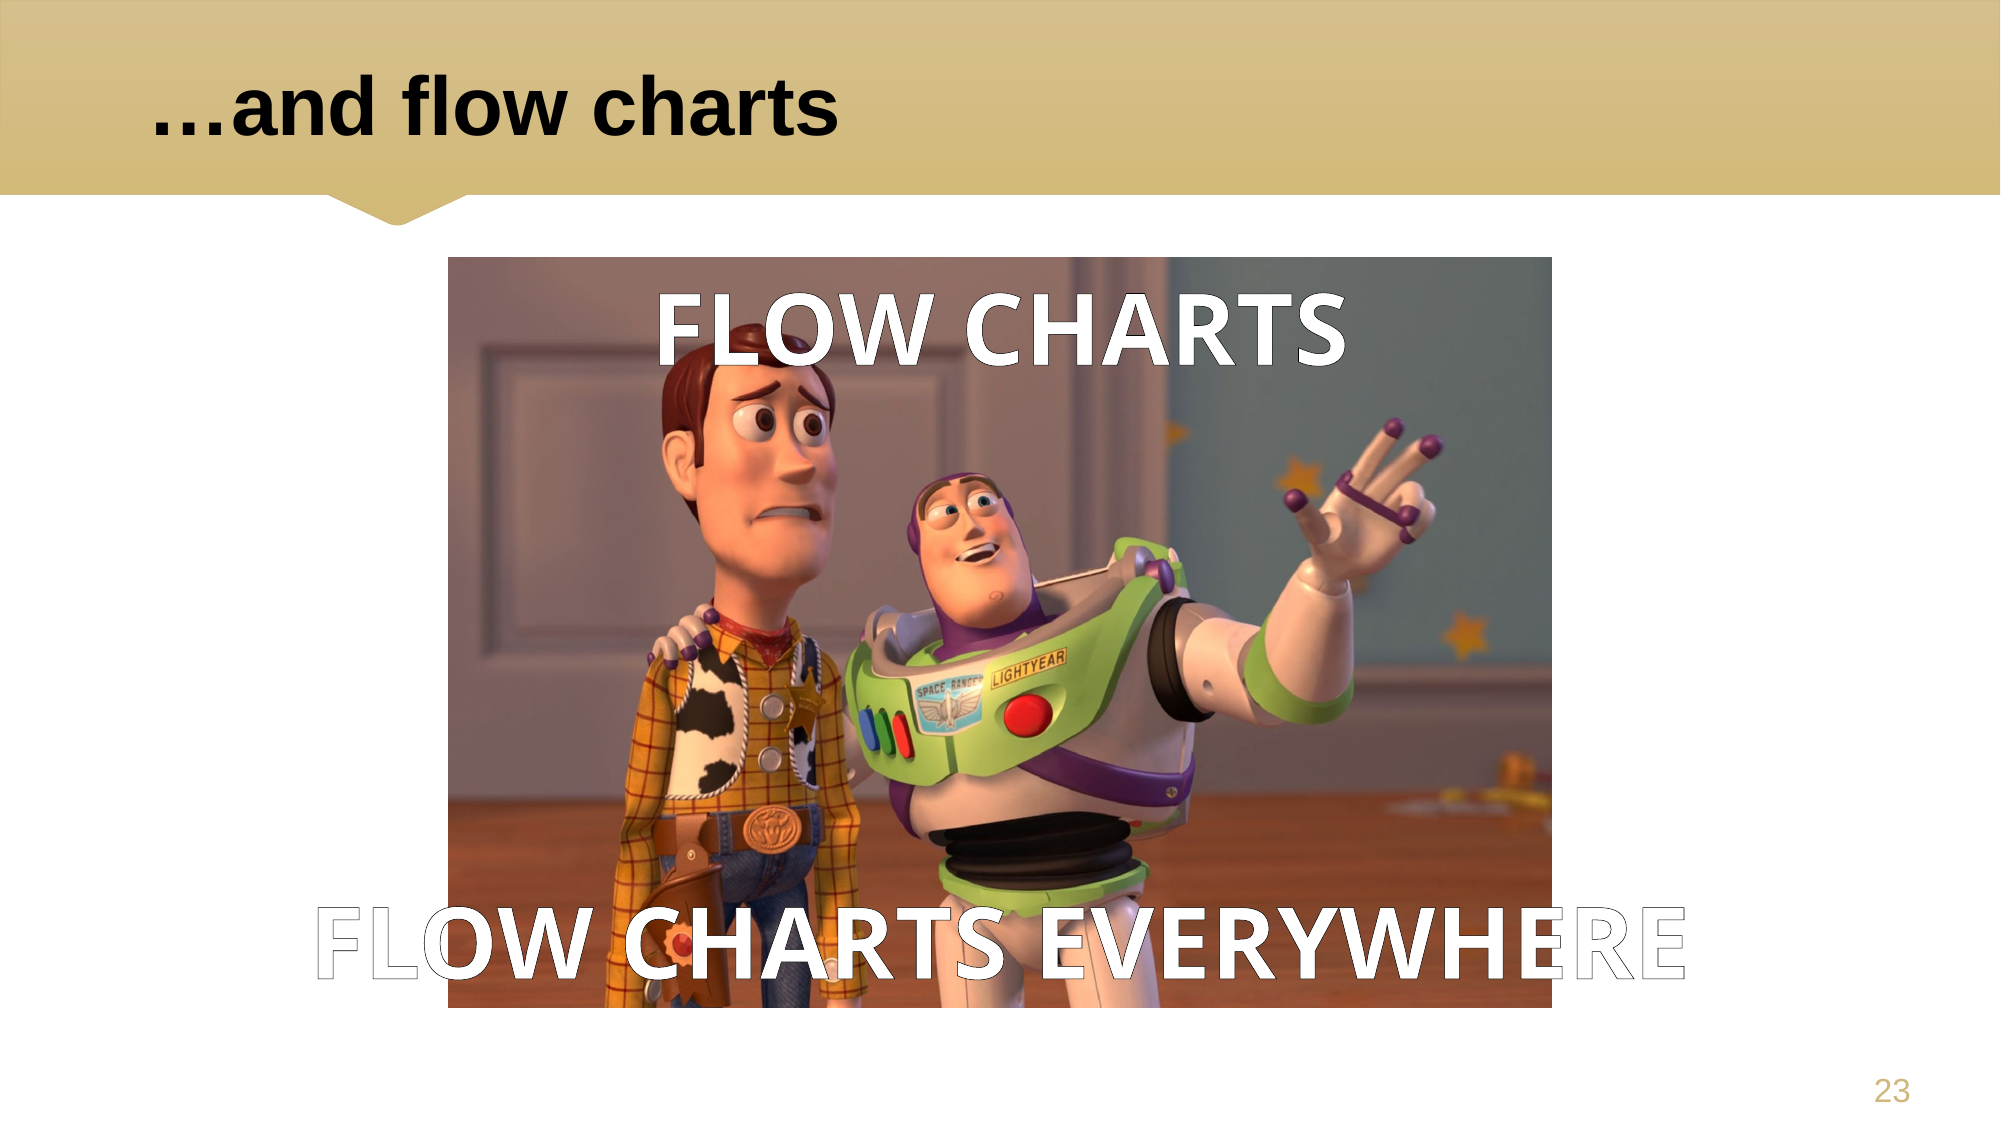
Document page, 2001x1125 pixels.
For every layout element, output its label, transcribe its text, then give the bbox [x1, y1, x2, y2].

text_box FLOW CHARTS EVERYWHERE [294, 871, 448, 1007]
text_box FLOW CHARTS EVERYWHERE [1552, 871, 1706, 1007]
title …and flow charts [132, 0, 1868, 160]
slide_number 22 [1751, 1050, 1926, 1111]
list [448, 257, 1552, 1008]
